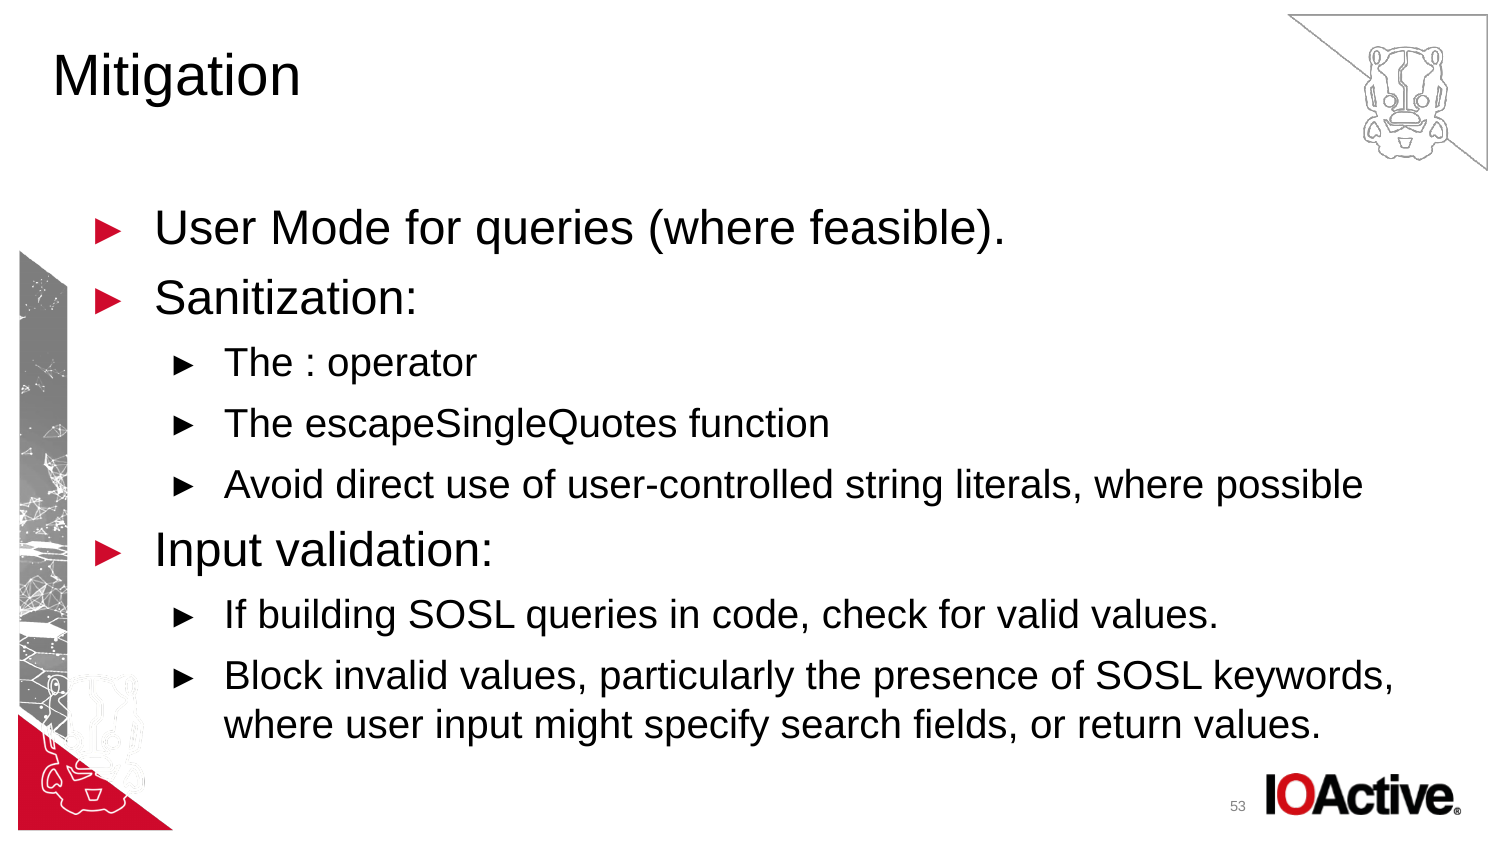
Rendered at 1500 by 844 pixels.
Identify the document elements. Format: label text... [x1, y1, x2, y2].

picture [17, 673, 173, 831]
list User Mode for queries (where feasible). Sanitization: The : operator The escapeSingleQuotes function Avoid direct use of user-controlled string literals, where possible Input validation: If building SOSL queries in code, check for valid values. Block invalid values, particularly the presence of SOSL keywords, where user input might specify search fields, or return values. [80, 188, 1415, 762]
title Mitigation [52, 46, 1354, 185]
picture [1287, 13, 1488, 171]
picture [1263, 769, 1464, 820]
